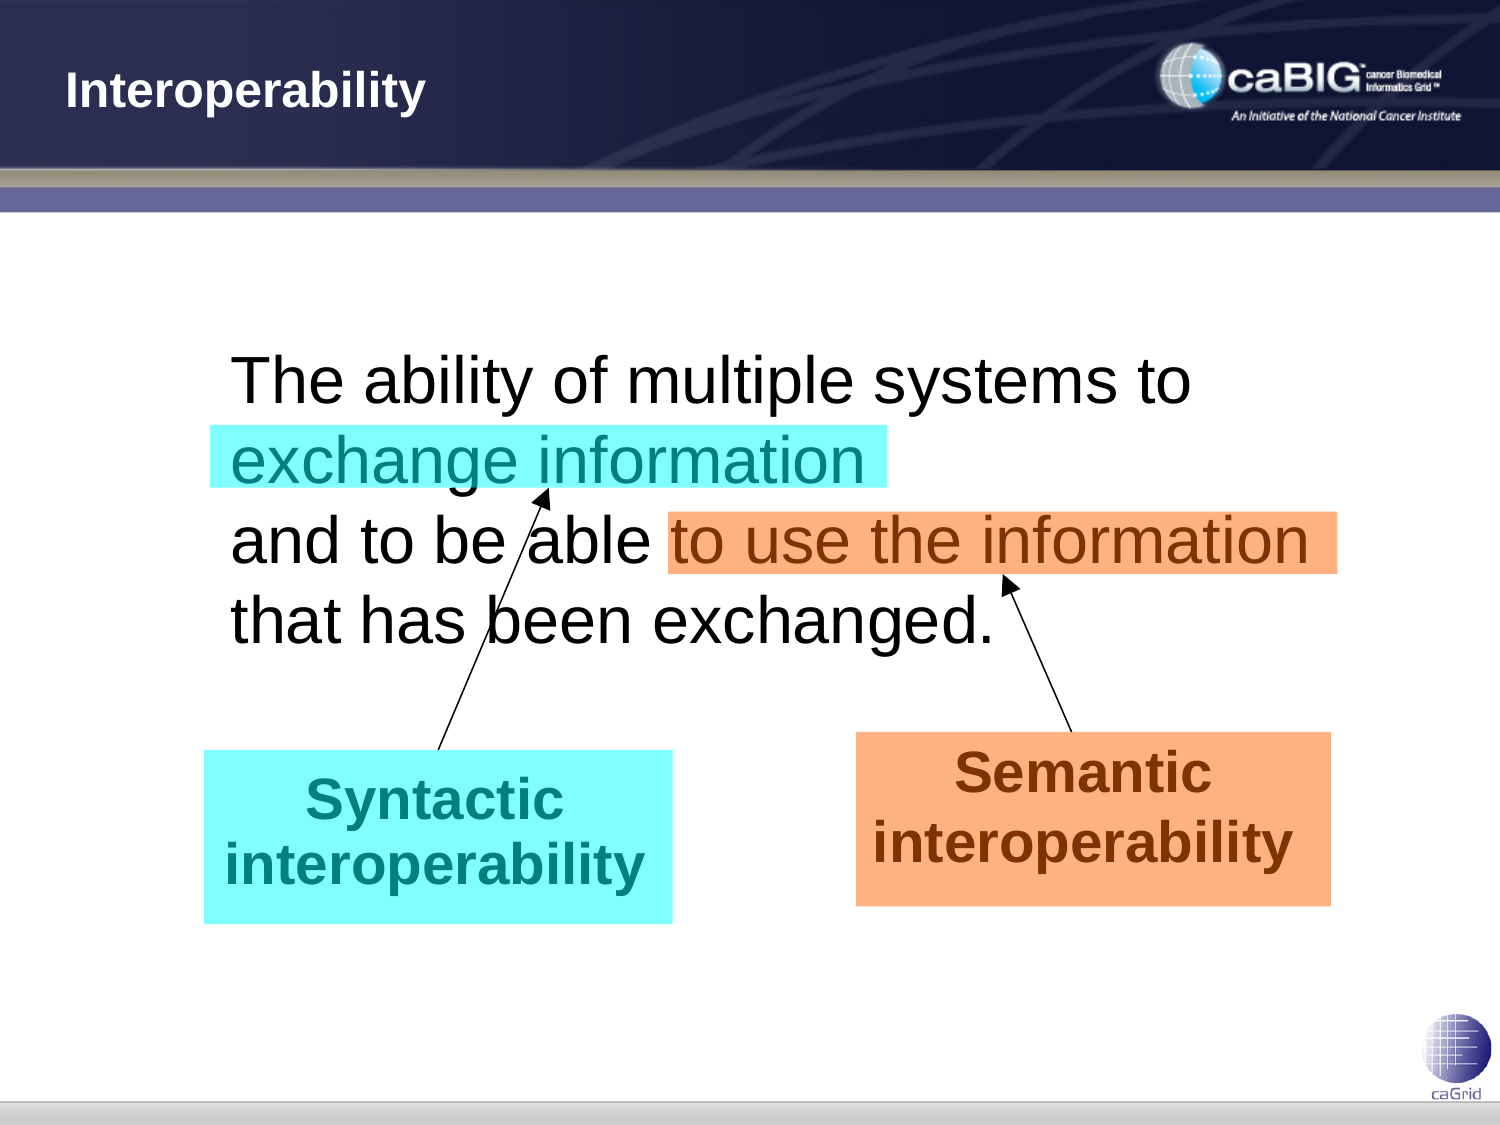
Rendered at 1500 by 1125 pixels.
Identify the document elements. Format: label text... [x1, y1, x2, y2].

picture [0, 213, 1500, 1125]
list The ability of multiple systems to exchange information and to be able to use the information that has been exchanged. [159, 329, 1377, 878]
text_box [667, 511, 1338, 913]
picture [0, 0, 1500, 187]
title Interoperability [49, 0, 1176, 176]
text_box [203, 424, 888, 938]
